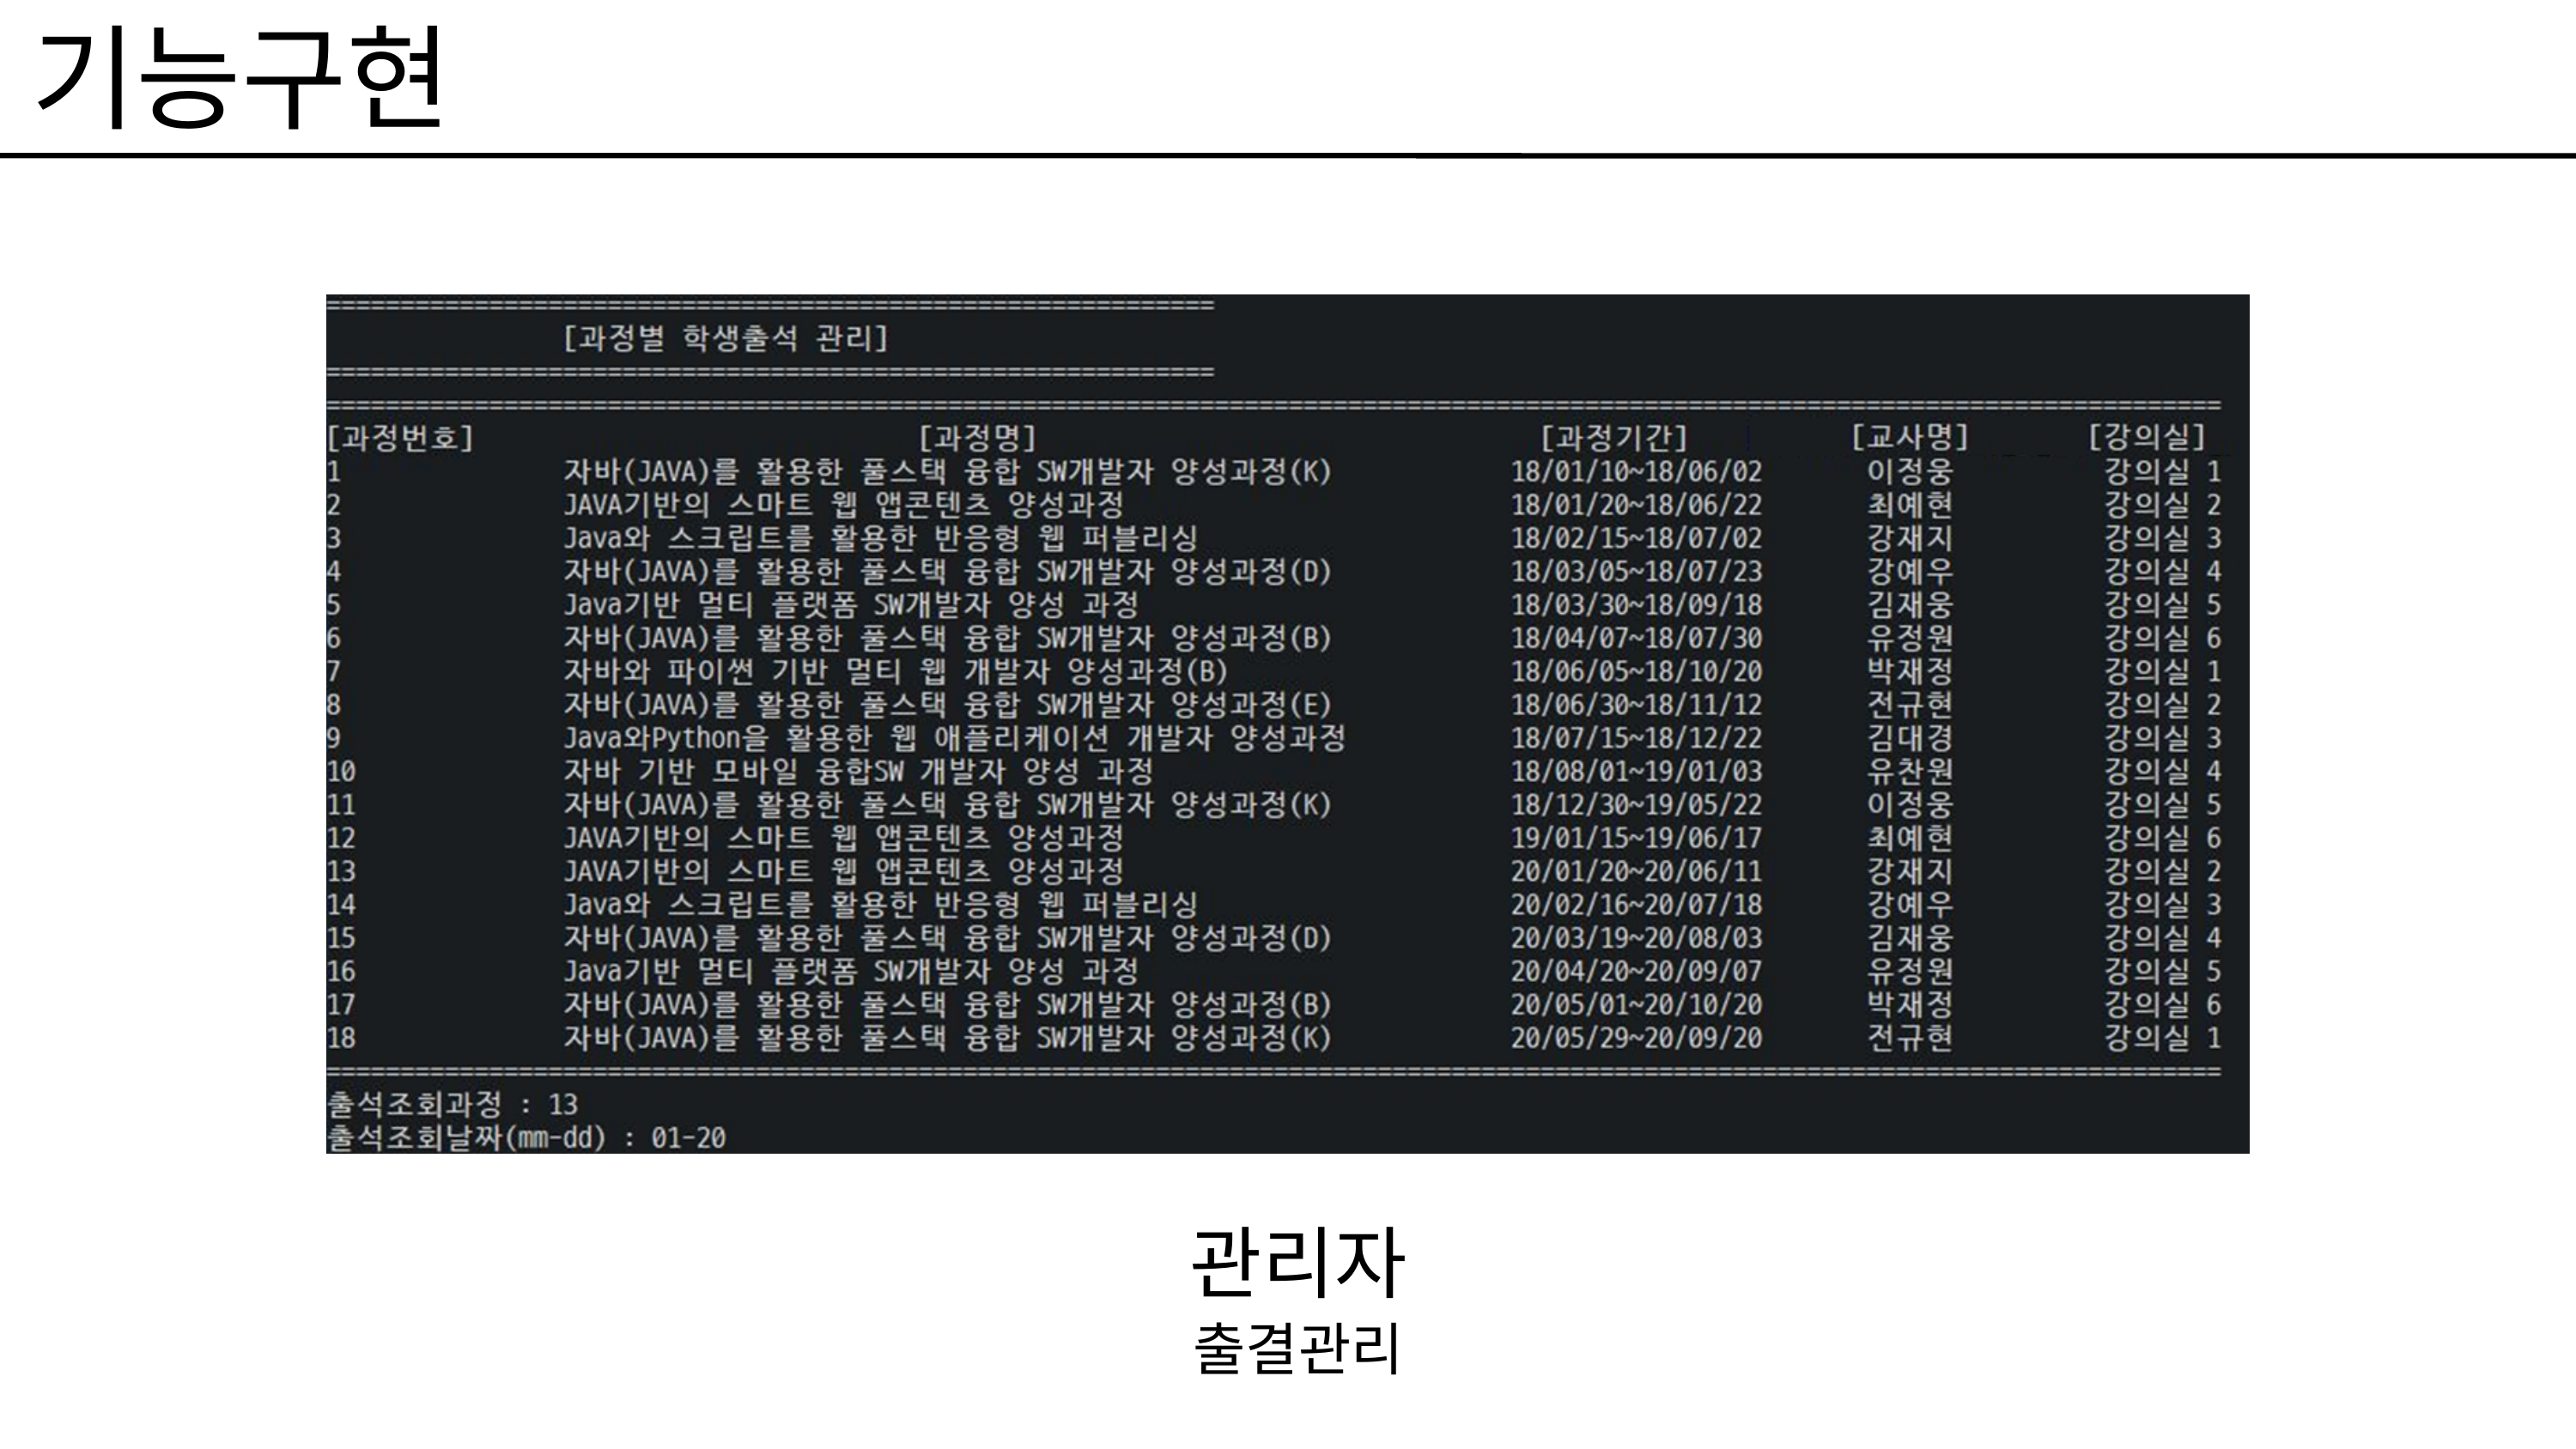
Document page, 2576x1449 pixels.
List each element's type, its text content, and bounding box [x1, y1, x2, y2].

text_box 기능구현 [0, 0, 483, 150]
text_box 관리자 [975, 1207, 1622, 1286]
picture [326, 294, 2250, 1154]
text_box 출결관리 [858, 1306, 1740, 1401]
